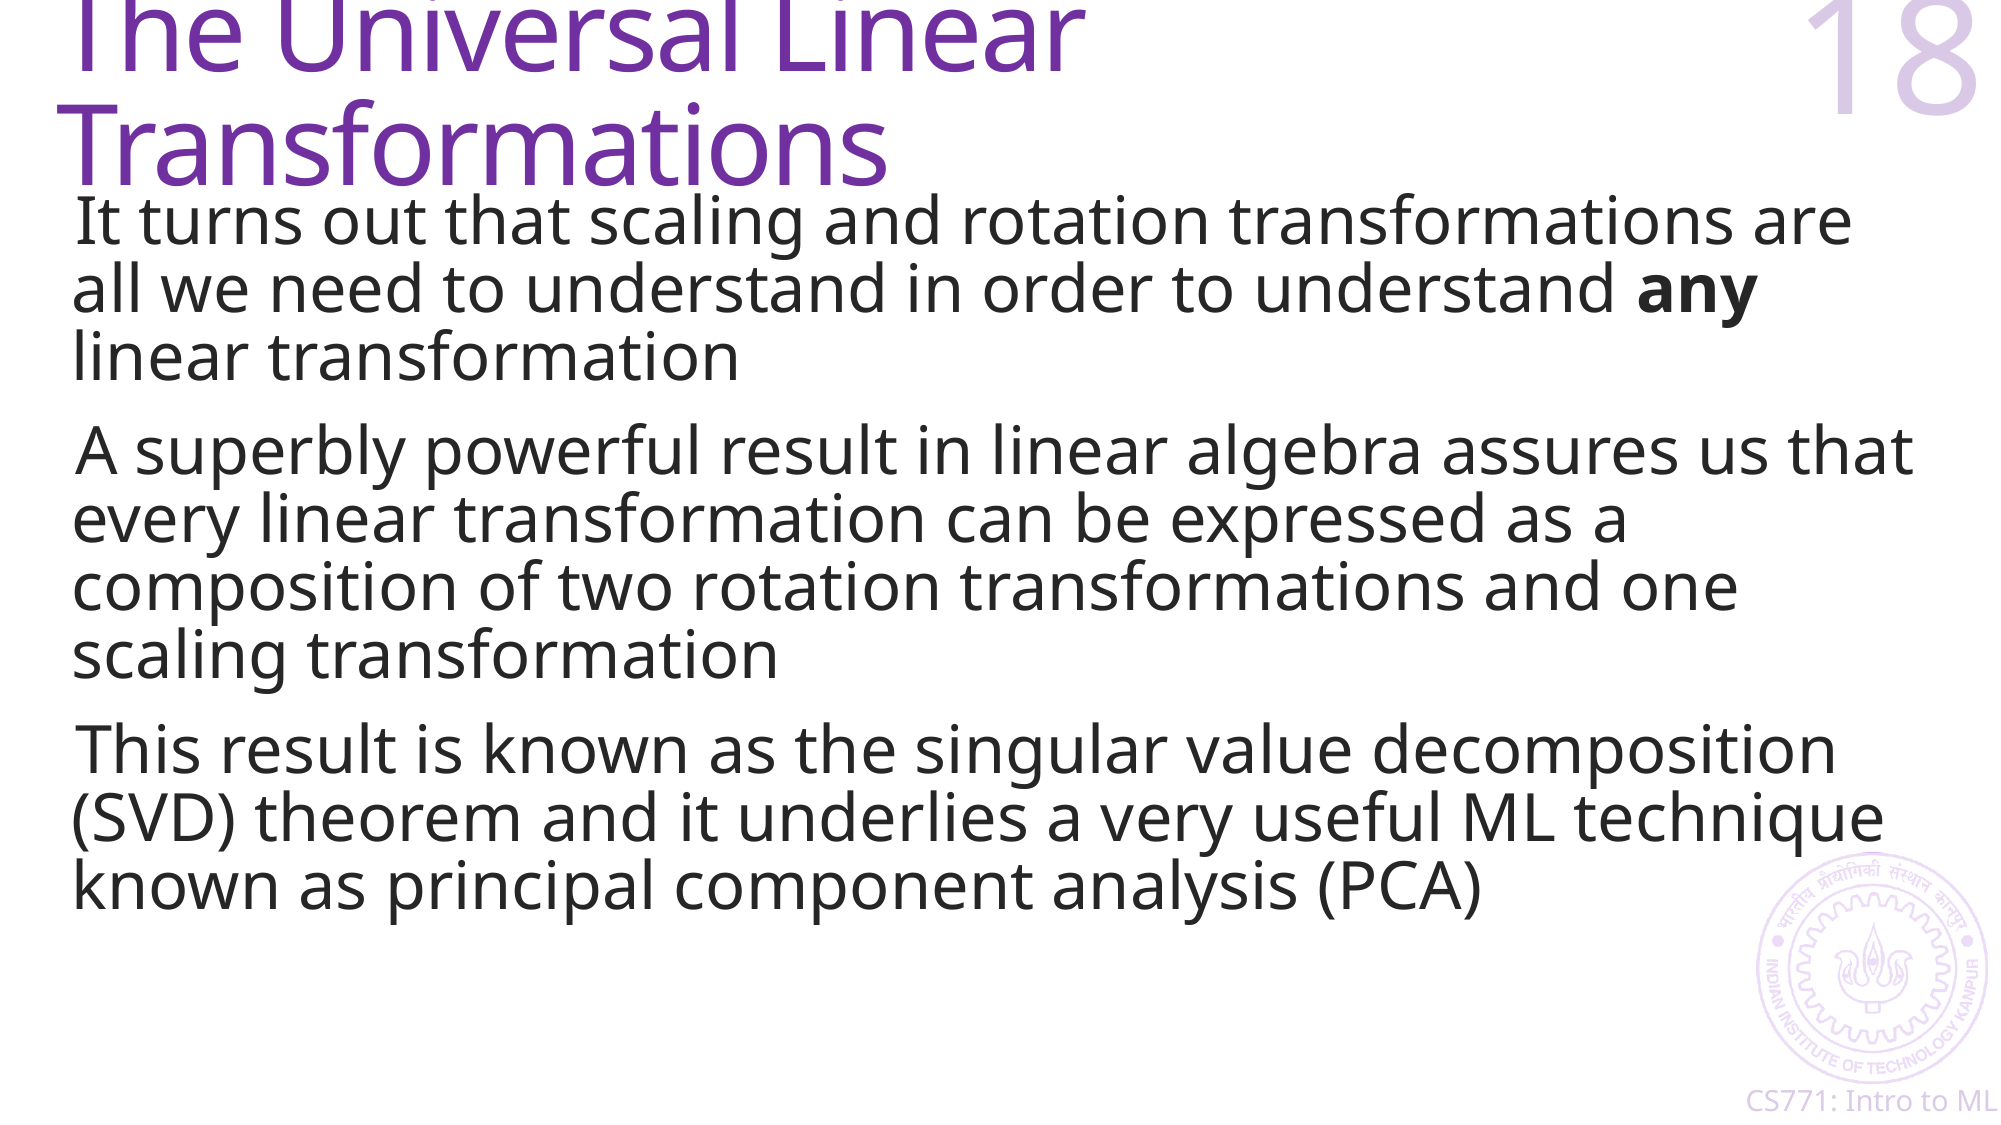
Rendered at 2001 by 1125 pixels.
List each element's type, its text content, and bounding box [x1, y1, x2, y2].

title The Universal Linear Transformations [41, 5, 1945, 182]
list It turns out that scaling and rotation transformations are all we need to understand in order to understand any linear transformation A superbly powerful result in linear algebra assures us that every linear transformation can be expressed as a composition of two rotation transformations and one scaling transformation This result is known as the singular value decomposition (SVD) theorem and it underlies a very useful ML technique known as principal component analysis (PCA) [41, 182, 1945, 1052]
slide_number 18 [1520, 6, 2000, 183]
